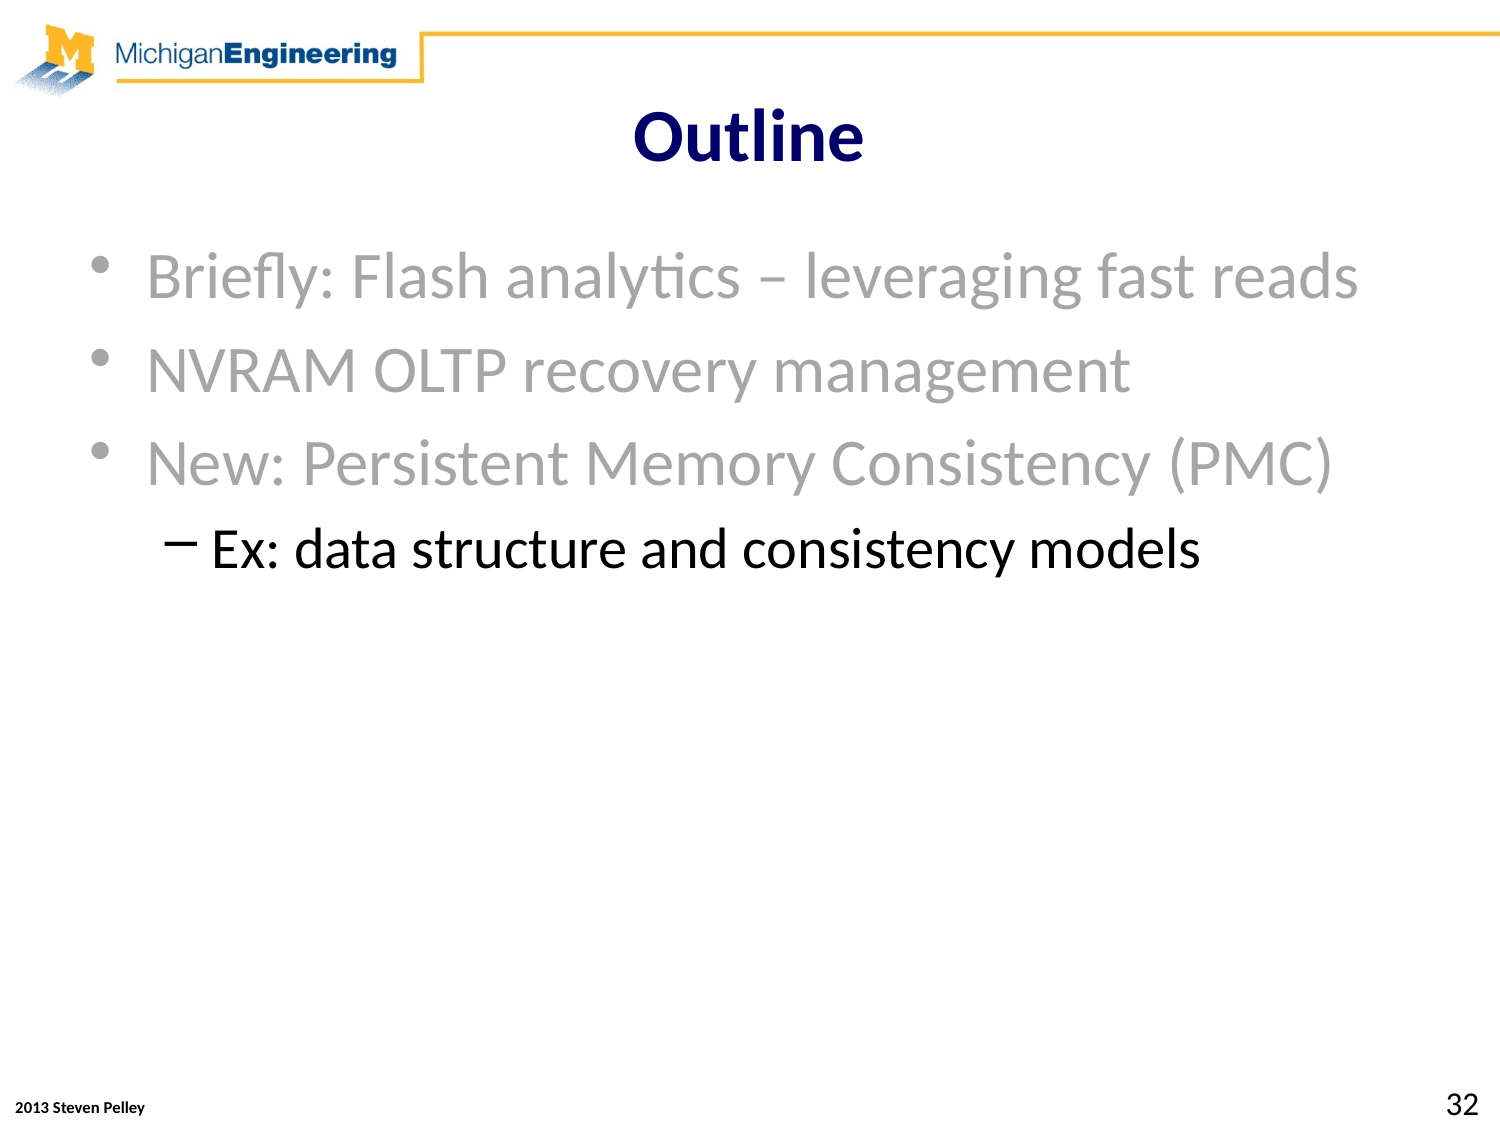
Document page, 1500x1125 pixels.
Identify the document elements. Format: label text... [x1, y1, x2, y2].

title Outline [74, 74, 1426, 188]
picture [12, 24, 1500, 97]
slide_number 32 [1425, 1074, 1500, 1125]
list Briefly: Flash analytics – leveraging fast reads NVRAM OLTP recovery management New: Persistent Memory Consistency (PMC) Ex: data structure and consistency models [75, 224, 1425, 1005]
